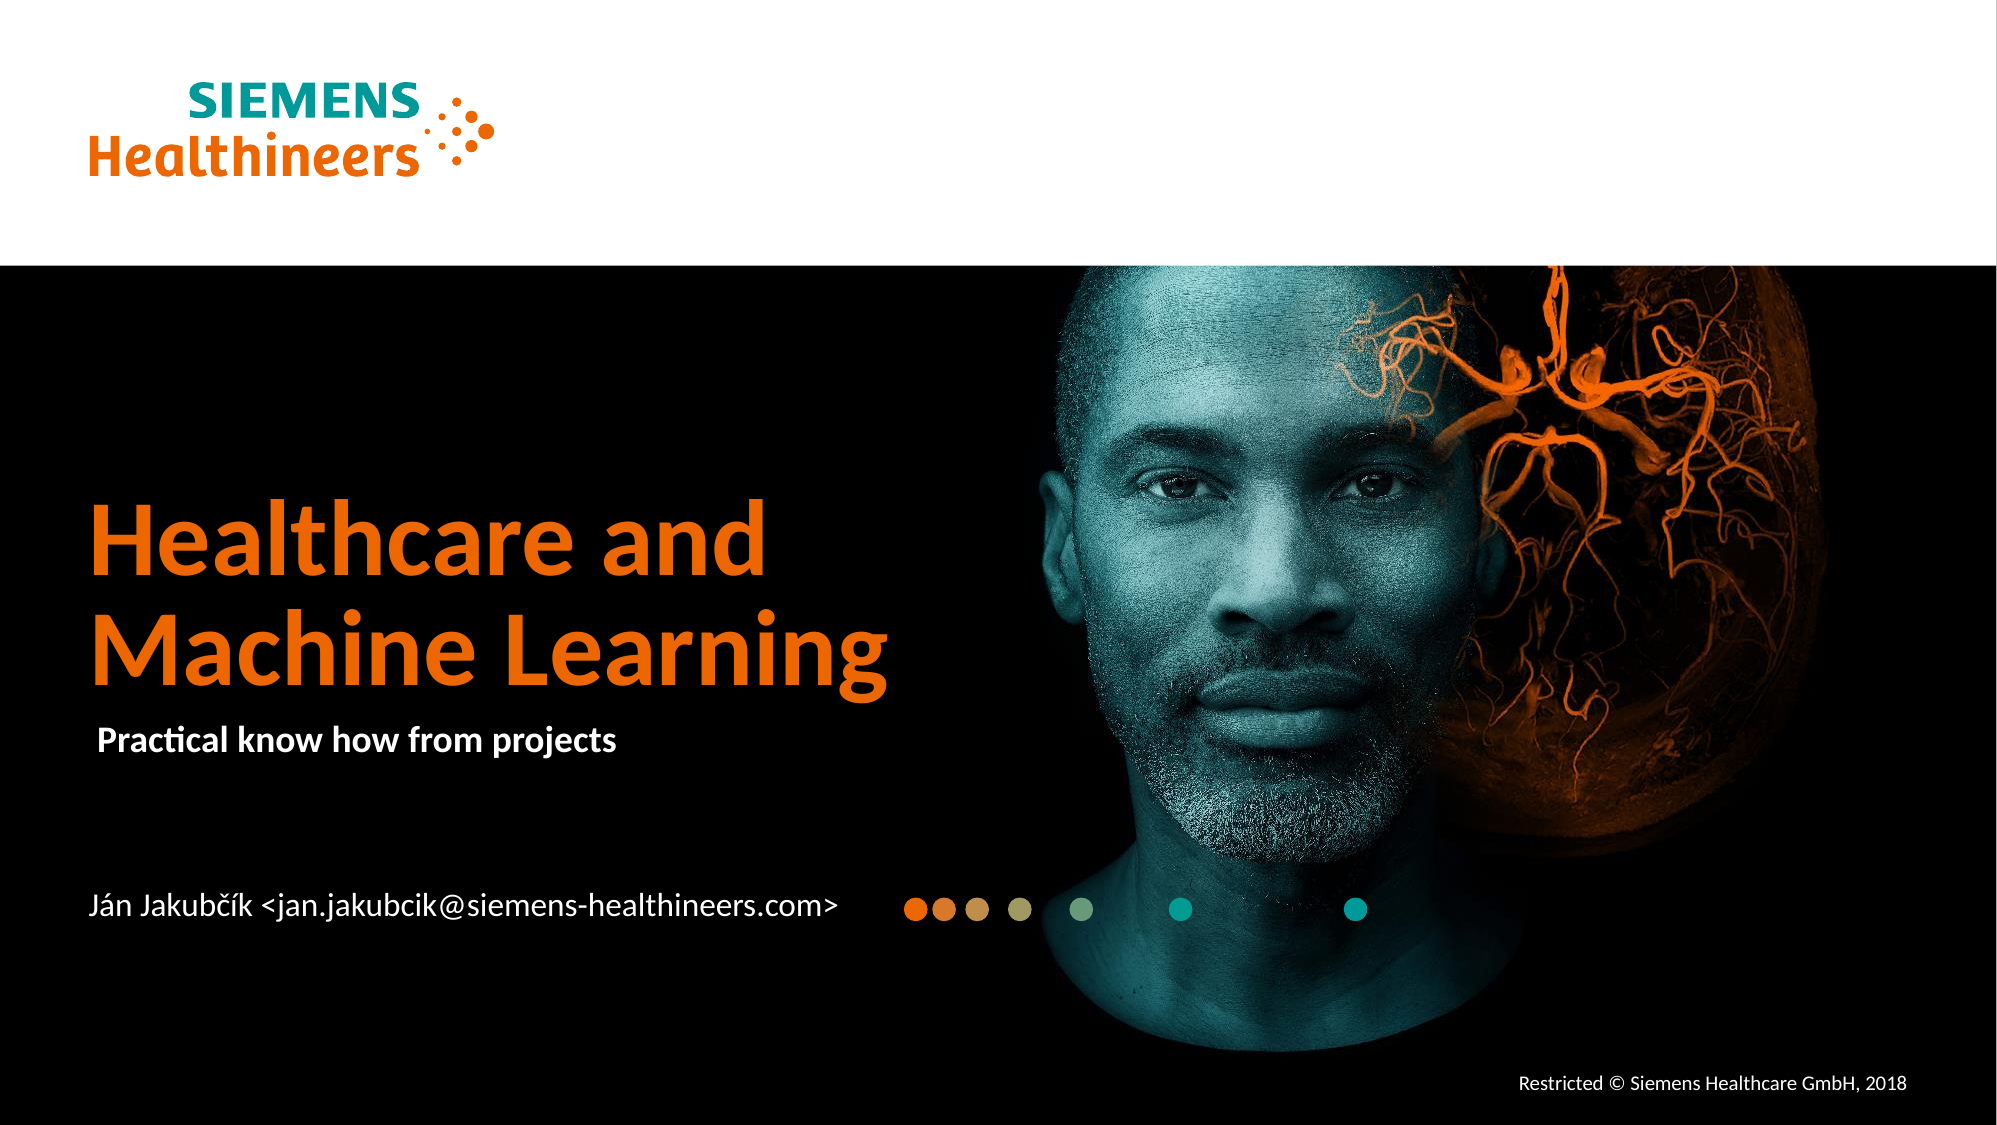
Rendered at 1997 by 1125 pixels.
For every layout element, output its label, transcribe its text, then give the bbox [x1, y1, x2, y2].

picture [0, 266, 1997, 1125]
subtitle Healthcare and Machine Learning [88, 314, 1138, 708]
title Practical know how from projects [88, 715, 675, 775]
list Ján Jakubčík <jan.jakubcik@siemens-healthineers.com> [88, 834, 909, 924]
